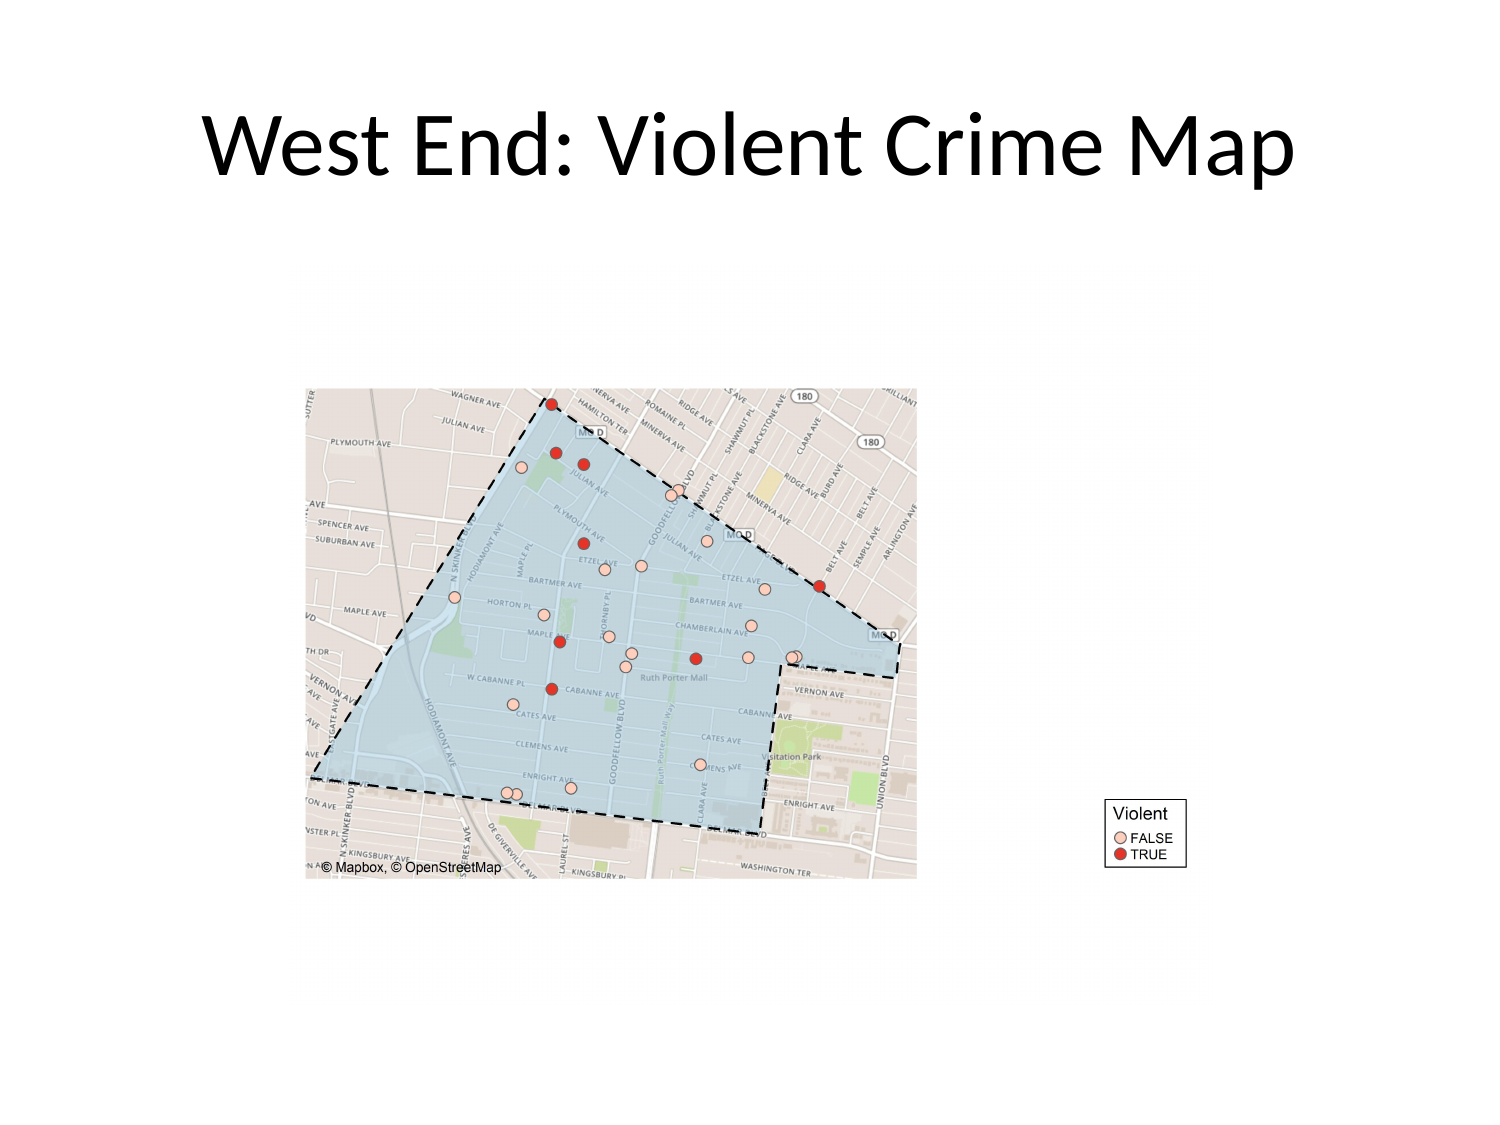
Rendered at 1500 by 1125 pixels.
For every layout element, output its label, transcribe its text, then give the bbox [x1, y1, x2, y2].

title West End: Violent Crime Map [75, 45, 1425, 233]
picture [287, 262, 1213, 1005]
